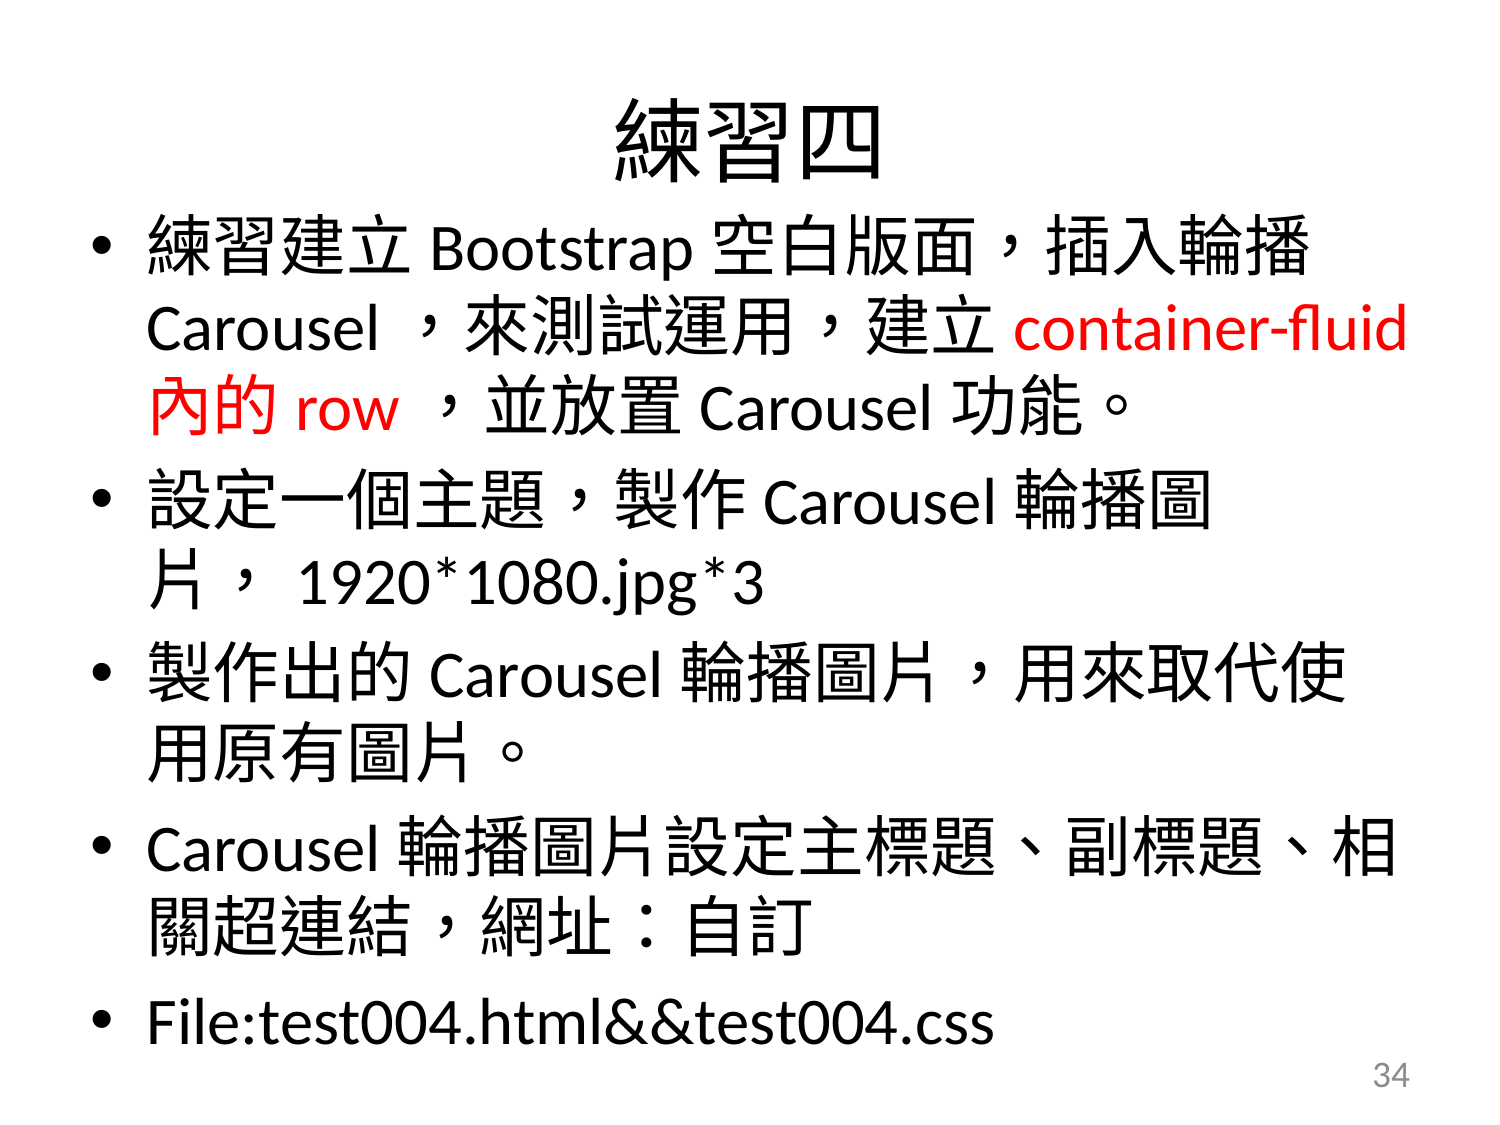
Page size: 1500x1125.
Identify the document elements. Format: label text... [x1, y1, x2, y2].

slide_number 34 [1074, 1042, 1425, 1103]
list 練習建立Bootstrap空白版面，插入輪播Carousel，來測試運用，建立container-fluid內的row，並放置Carousel功能。 設定一個主題，製作Carousel輪播圖片，1920*1080.jpg*3 製作出的Carousel輪播圖片，用來取代使用原有圖片。 Carousel輪播圖片設定主標題、副標題、相關超連結，網址：自訂 File:test004.html&&test004.css [75, 196, 1425, 1094]
title 練習四 [75, 45, 1425, 196]
